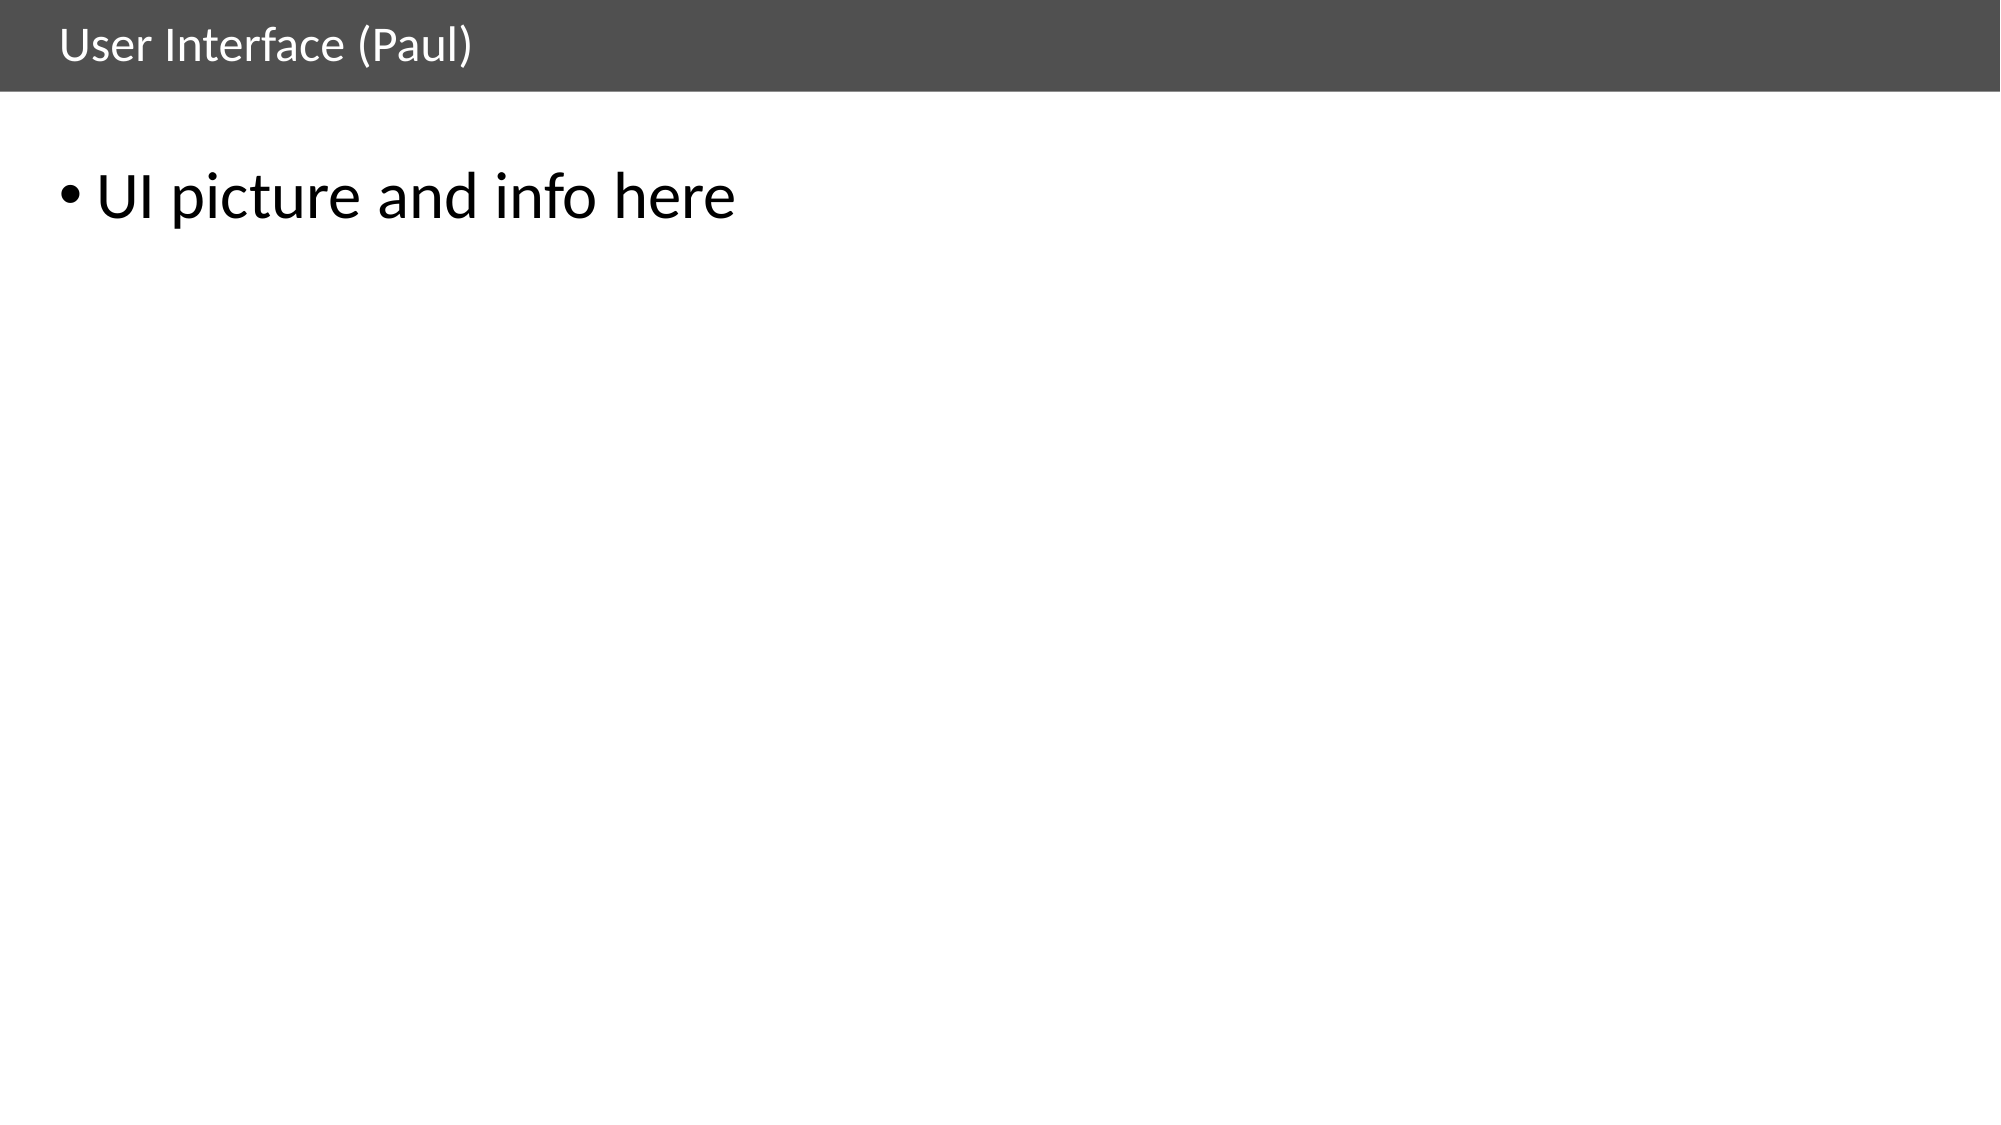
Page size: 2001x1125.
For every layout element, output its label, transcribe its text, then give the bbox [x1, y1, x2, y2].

text_box UI picture and info here [43, 154, 1863, 1030]
title User Interface (Paul) [43, 10, 1956, 82]
